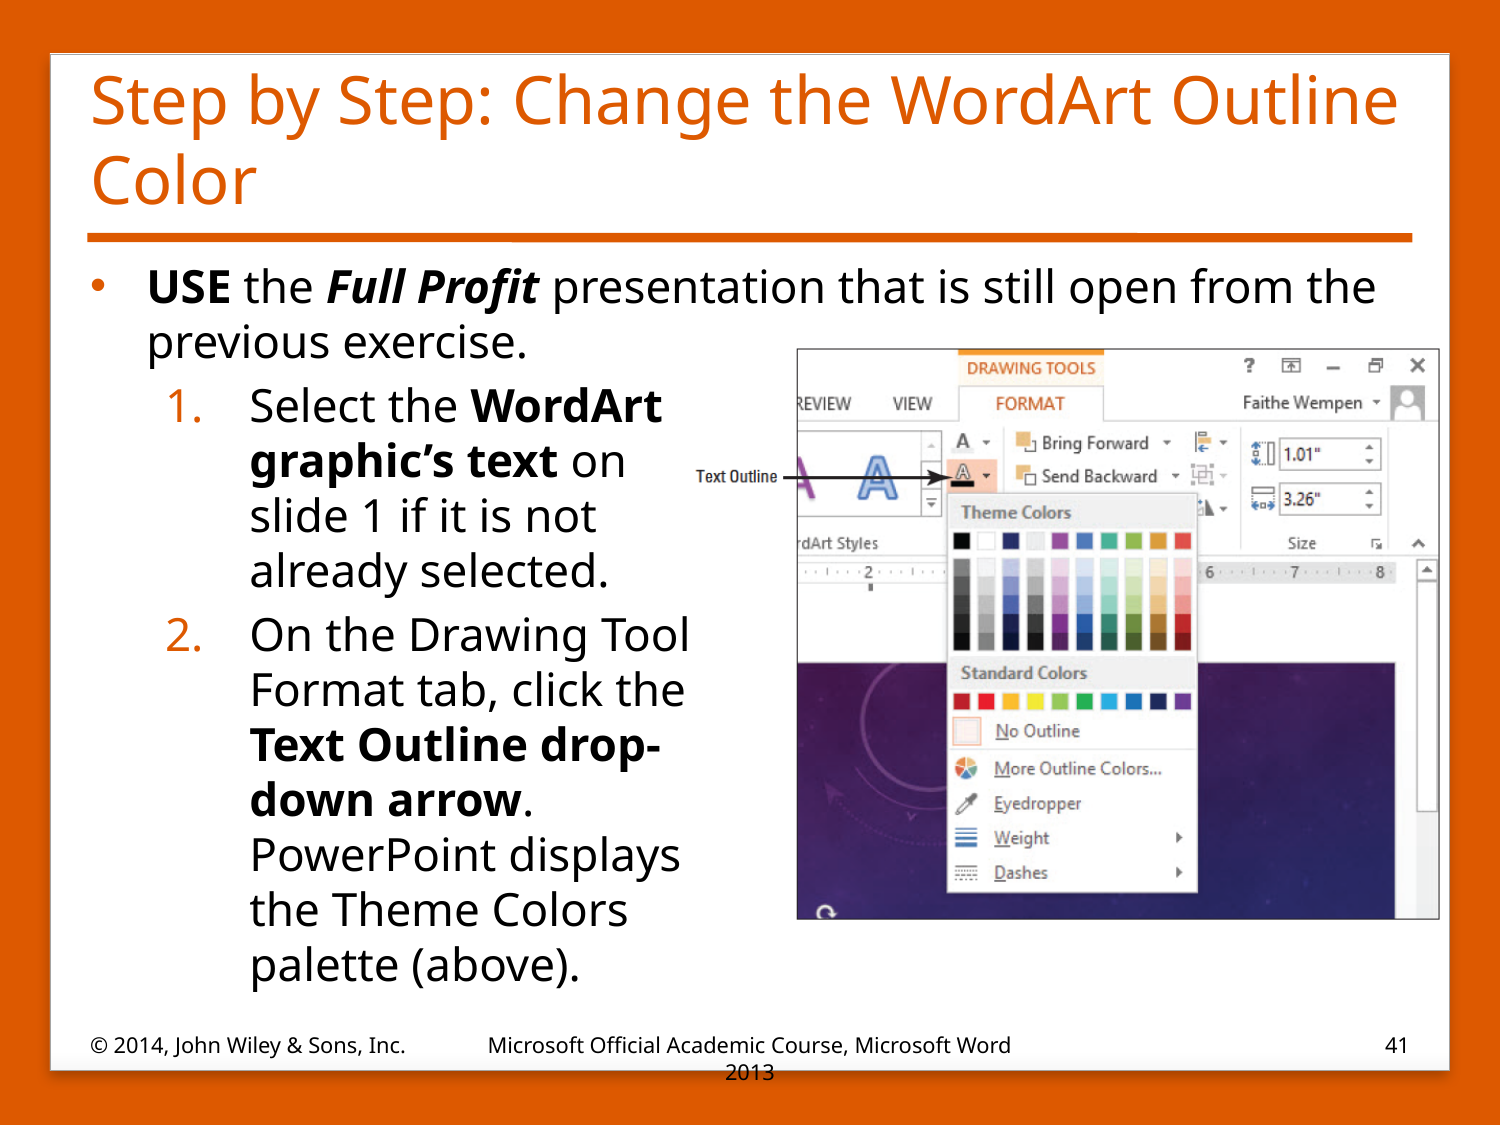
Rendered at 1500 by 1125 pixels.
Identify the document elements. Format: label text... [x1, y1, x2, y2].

list USE the Full Profit presentation that is still open from the previous exercise. Select the WordArt graphic’s text on slide 1 if it is not already selected. On the Drawing Tools Format tab, click the Text Outline drop- down arrow. PowerPoint displays the Theme Colors palette (above). [75, 249, 1425, 1063]
slide_number © 2014, John Wiley & Sons, Inc. [74, 1024, 426, 1103]
title Step by Step: Change the WordArt Outline Color [74, 74, 1426, 226]
slide_number 41 [1074, 1024, 1426, 1103]
footer Microsoft Official Academic Course, Microsoft Word 2013 [449, 1024, 1051, 1103]
picture [687, 337, 1449, 927]
